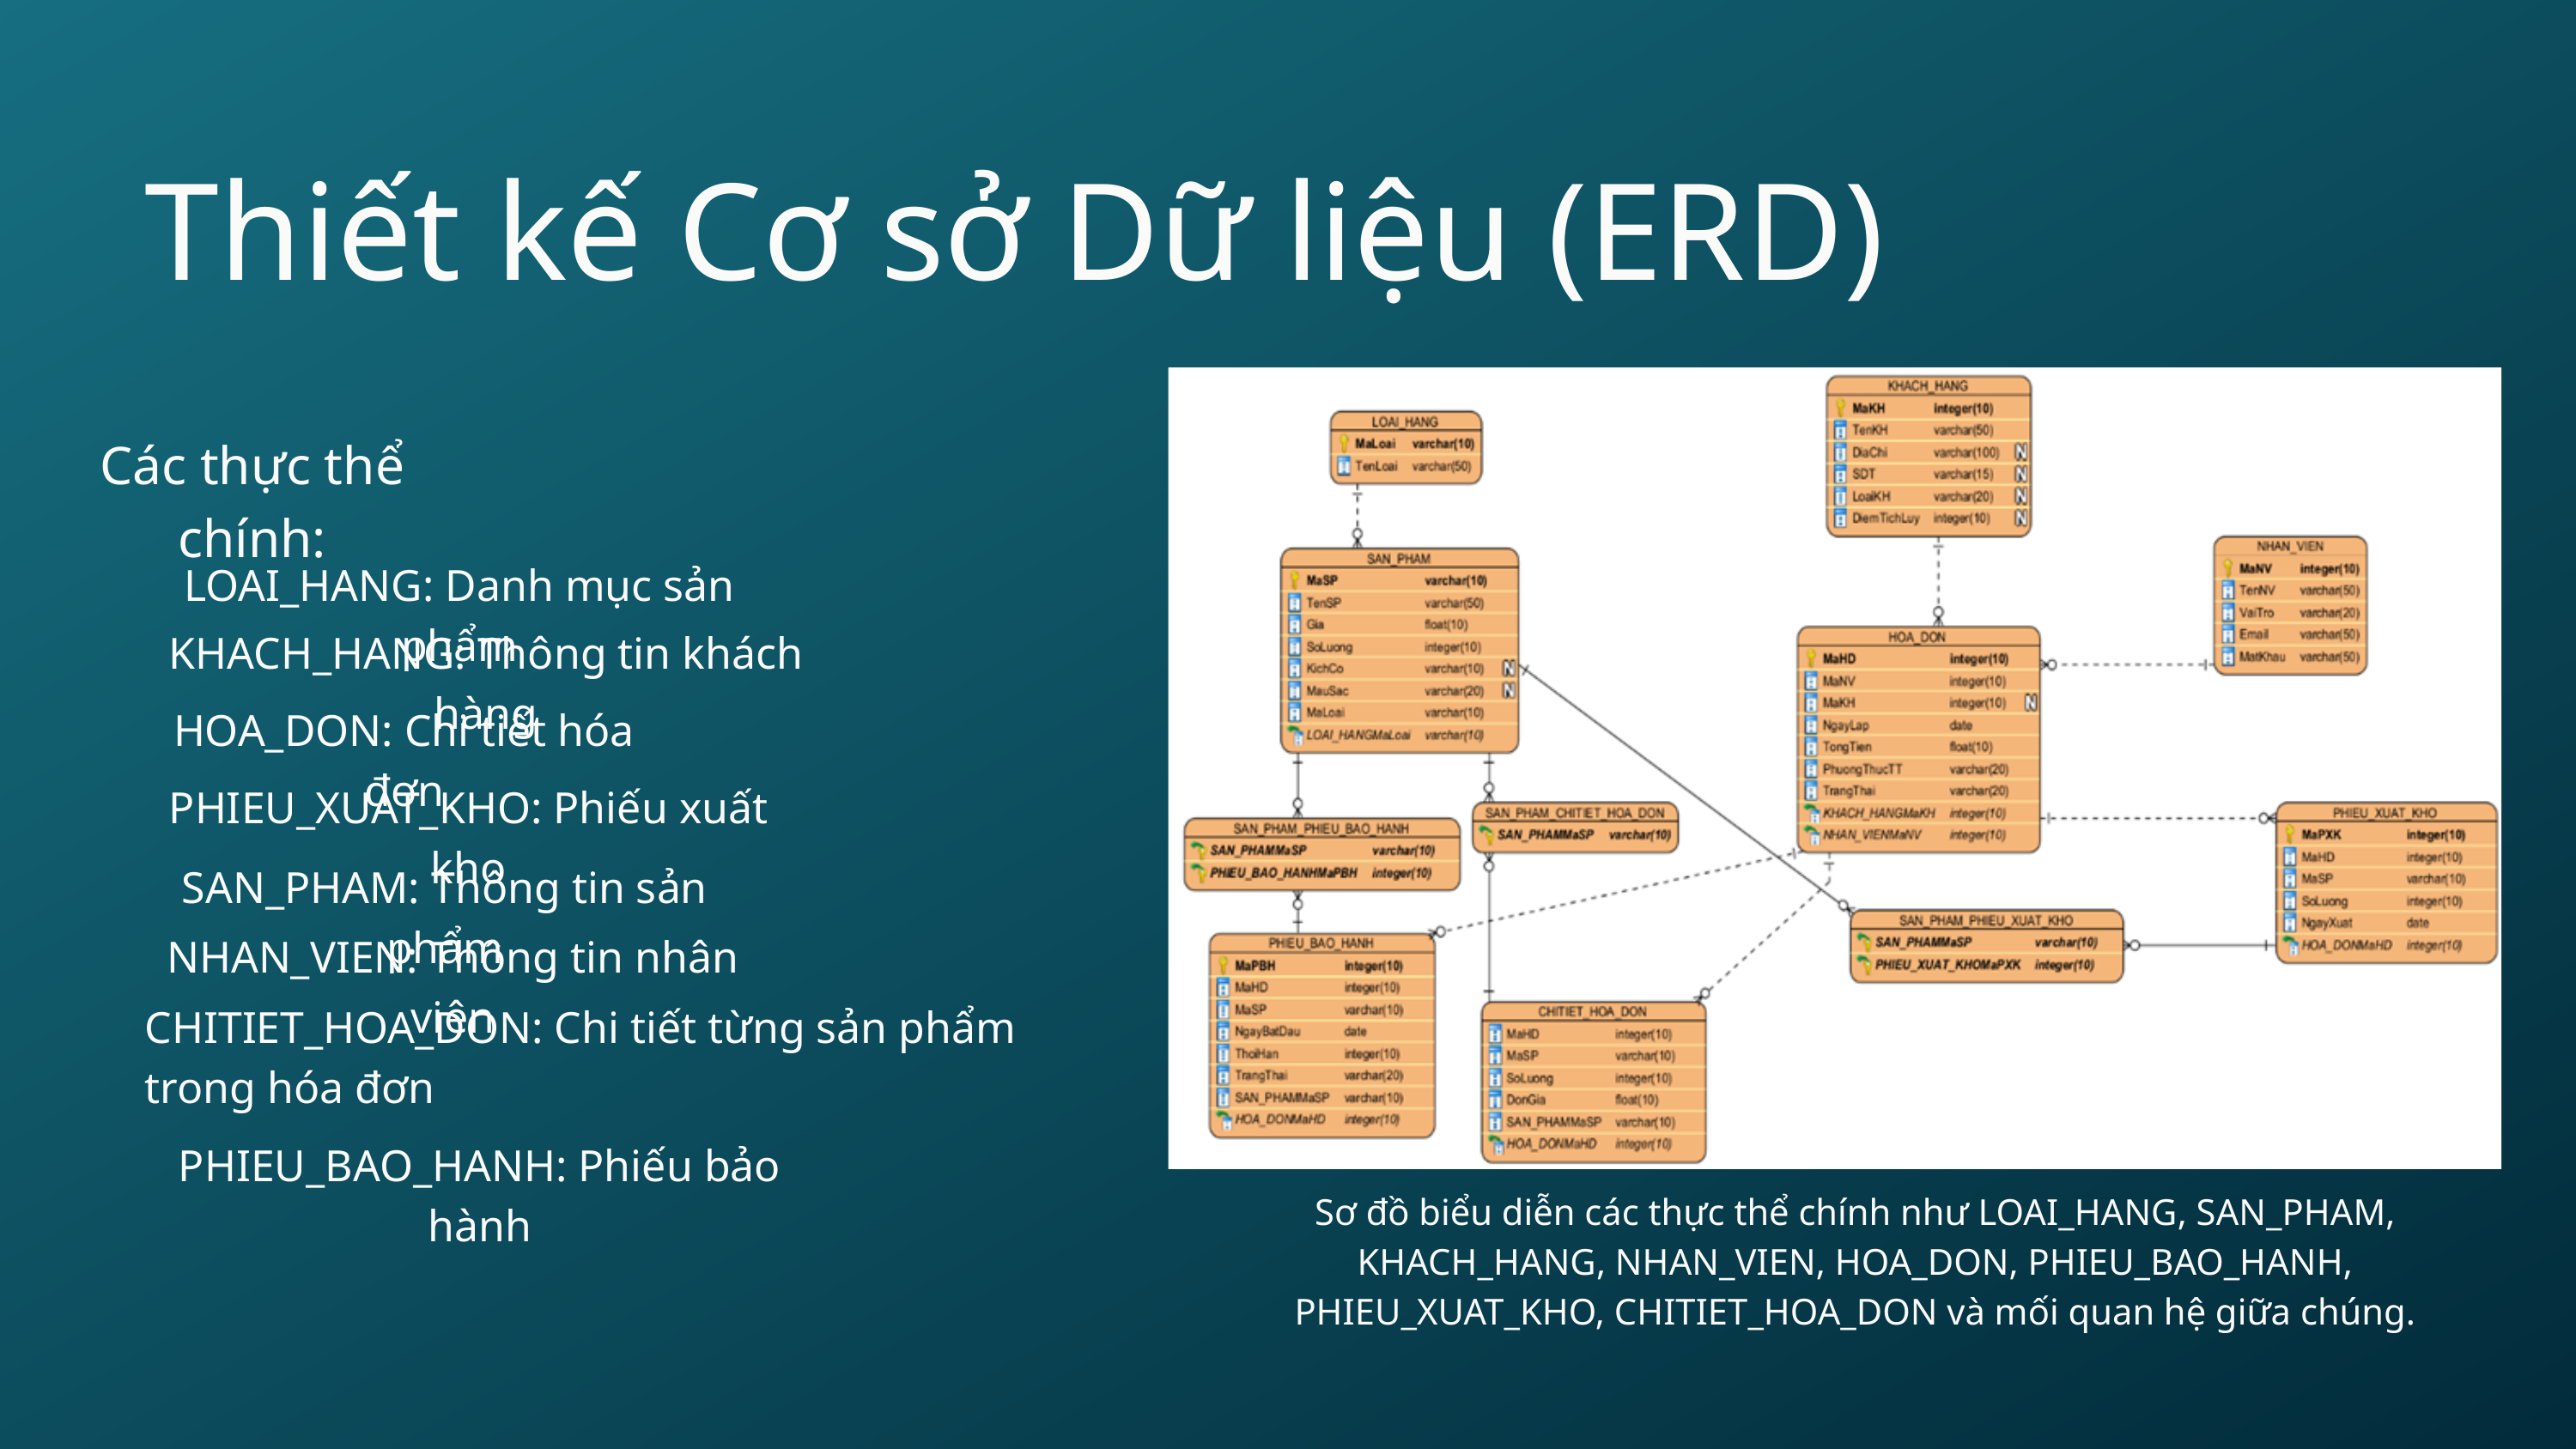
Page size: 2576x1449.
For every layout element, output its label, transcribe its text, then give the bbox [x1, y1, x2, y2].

text_box Sơ đồ biểu diễn các thực thể chính như LOAI_HANG, SAN_PHAM, KHACH_HANG, NHAN_VIEN, HOA_DON, PHIEU_BAO_HANH, PHIEU_XUAT_KHO, CHITIET_HOA_DON và mối quan hệ giữa chúng. [1233, 1182, 2477, 1333]
text_box [1168, 367, 2502, 1169]
text_box PHIEU_BAO_HANH: Phiếu bảo hành [144, 1130, 815, 1251]
text_box [0, 0, 2576, 1449]
text_box KHACH_HANG: Thông tin khách hàng [144, 617, 828, 738]
text_box Thiết kế Cơ sở Dữ liệu (ERD) [144, 146, 2160, 307]
text_box HOA_DON: Chi tiết hóa đơn [147, 694, 661, 772]
text_box NHAN_VIEN: Thông tin nhân viên [147, 921, 758, 991]
text_box SAN_PHAM: Thông tin sản phẩm [144, 852, 745, 973]
text_box LOAI_HANG: Danh mục sản phẩm [147, 549, 772, 617]
text_box PHIEU_XUAT_KHO: Phiếu xuất kho [147, 772, 790, 893]
text_box Các thực thể chính: [45, 422, 460, 568]
text_box CHITIET_HOA_DON: Chi tiết từng sản phẩm trong hóa đơn [144, 991, 1089, 1113]
